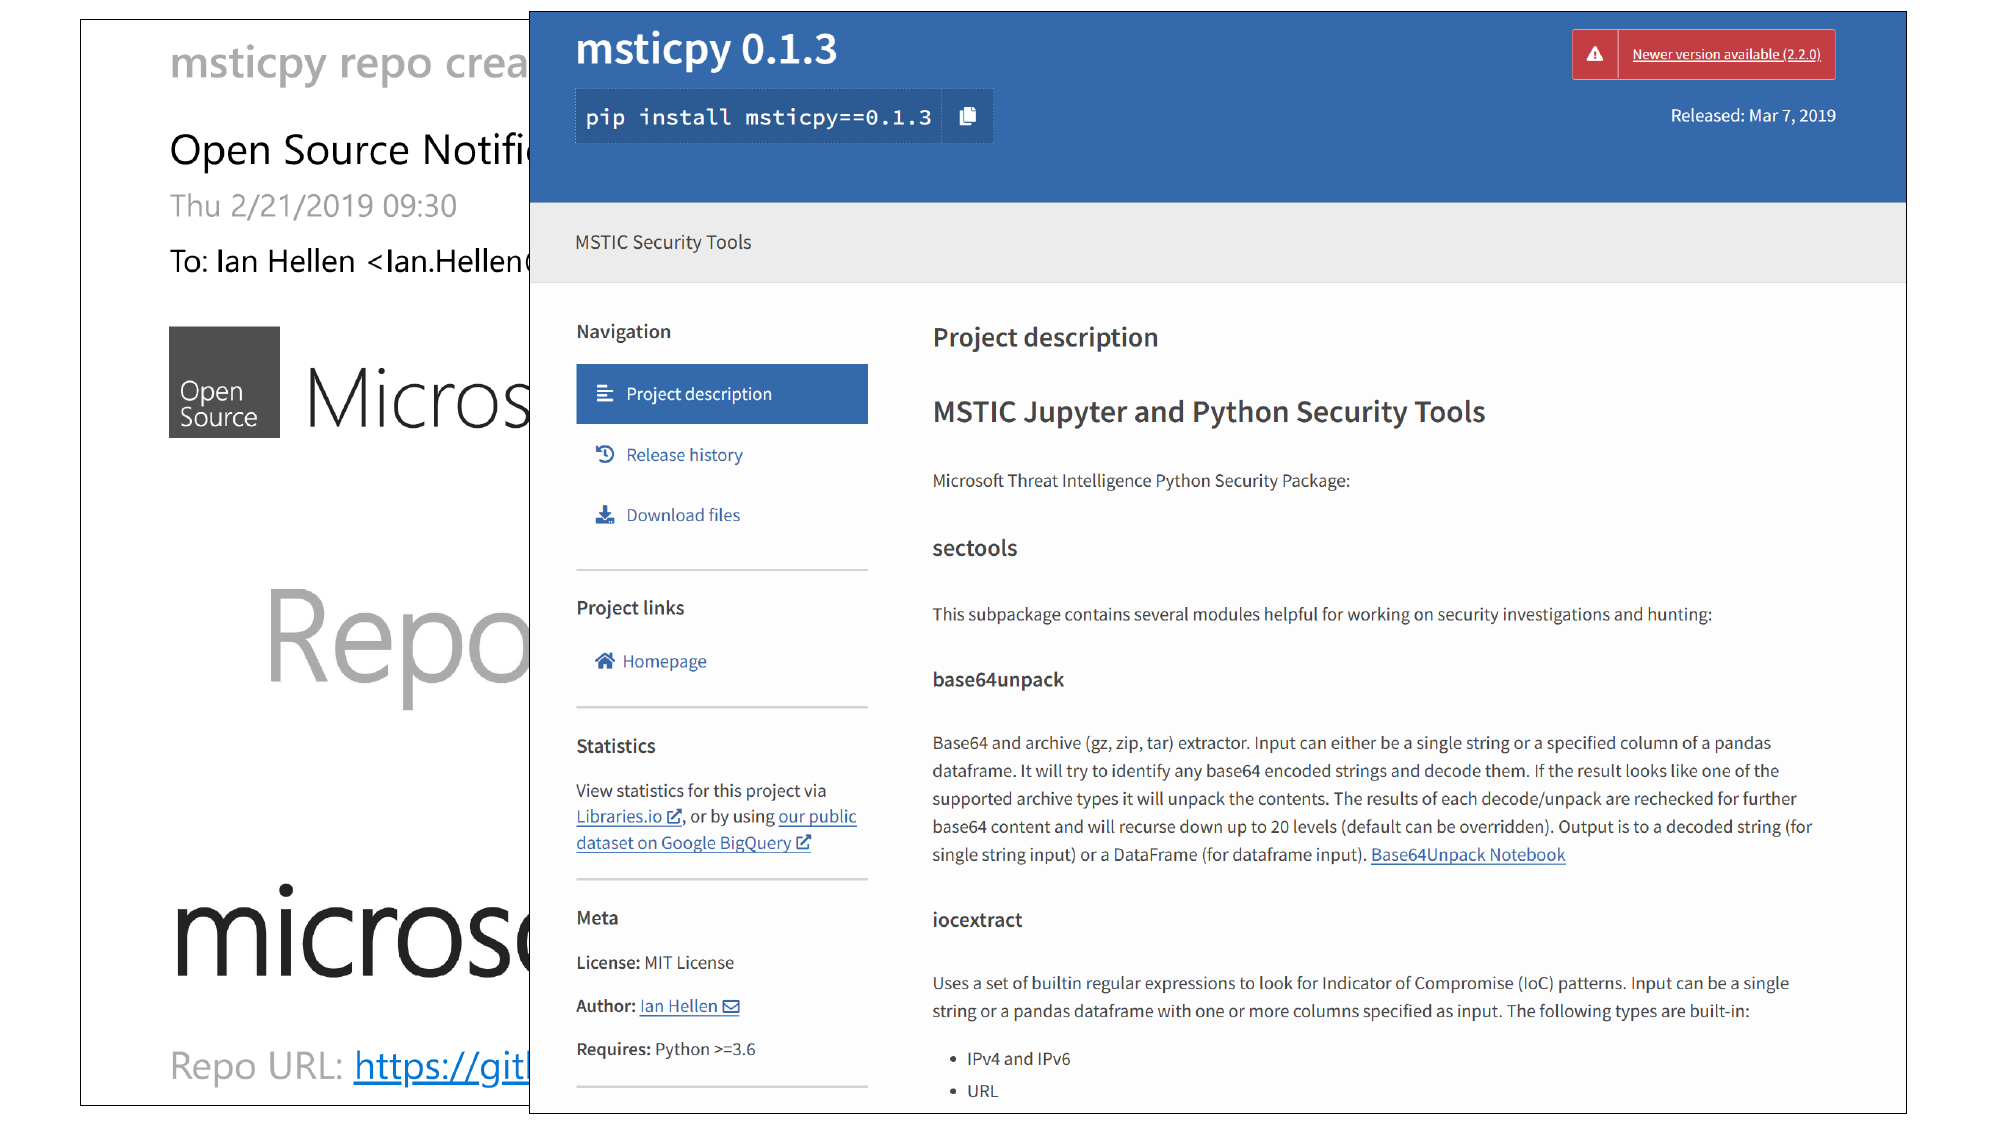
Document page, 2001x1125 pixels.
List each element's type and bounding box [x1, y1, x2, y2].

picture [80, 11, 1907, 1113]
